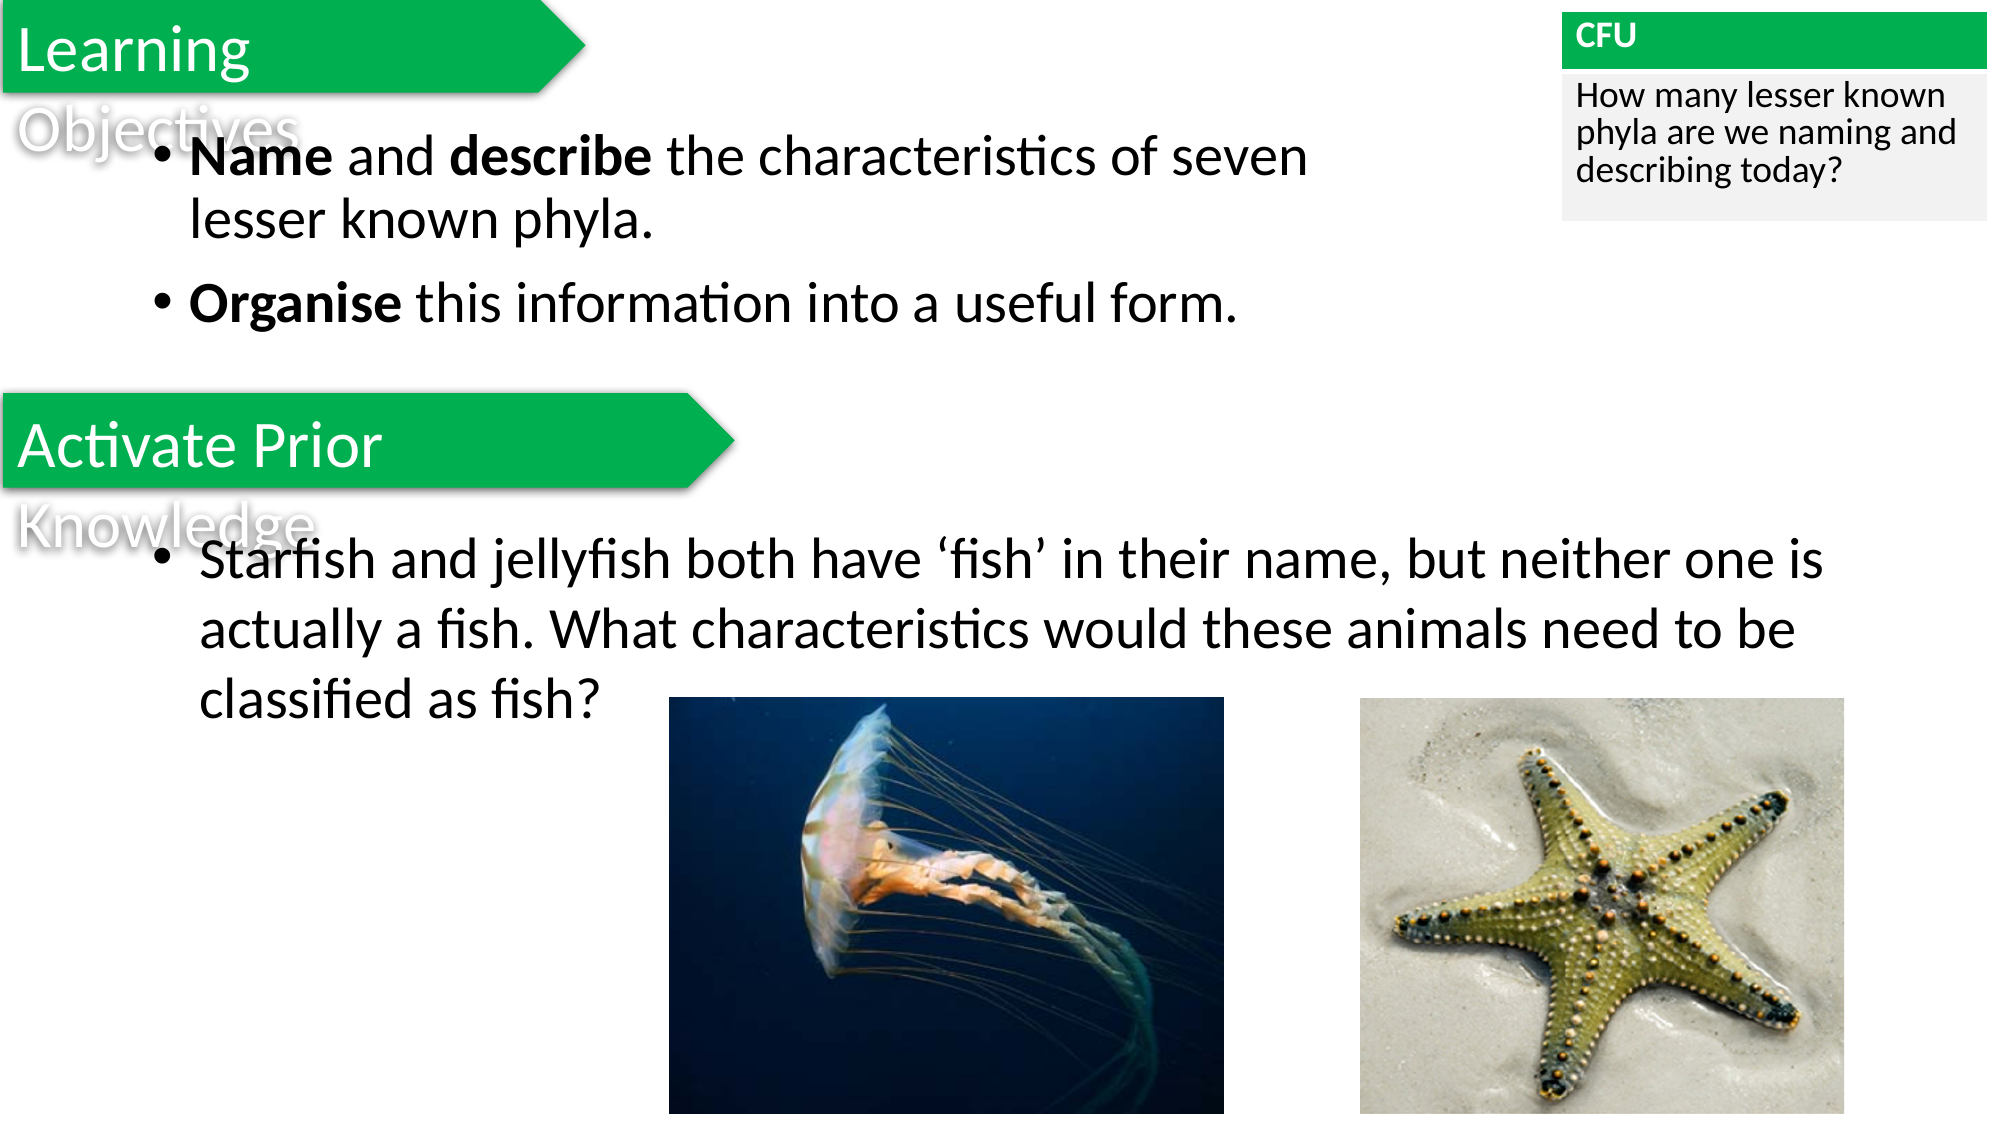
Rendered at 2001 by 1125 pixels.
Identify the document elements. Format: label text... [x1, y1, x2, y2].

list Name and describe the characteristics of seven lesser known phyla. Organise this information into a useful form. [137, 118, 1863, 384]
picture [669, 697, 1224, 1114]
table_cell How many lesser known phyla are we naming and describing today? [1562, 74, 1987, 221]
text_box Activate Prior Knowledge [3, 393, 735, 488]
text_box Learning Objectives [3, 0, 586, 93]
table_header CFU [1562, 12, 1987, 69]
text_box Starfish and jellyfish both have ‘fish’ in their name, but neither one is actually a fish. What characteristics would these animals need to be classified as fish? [137, 513, 1863, 738]
picture [1359, 697, 1845, 1114]
